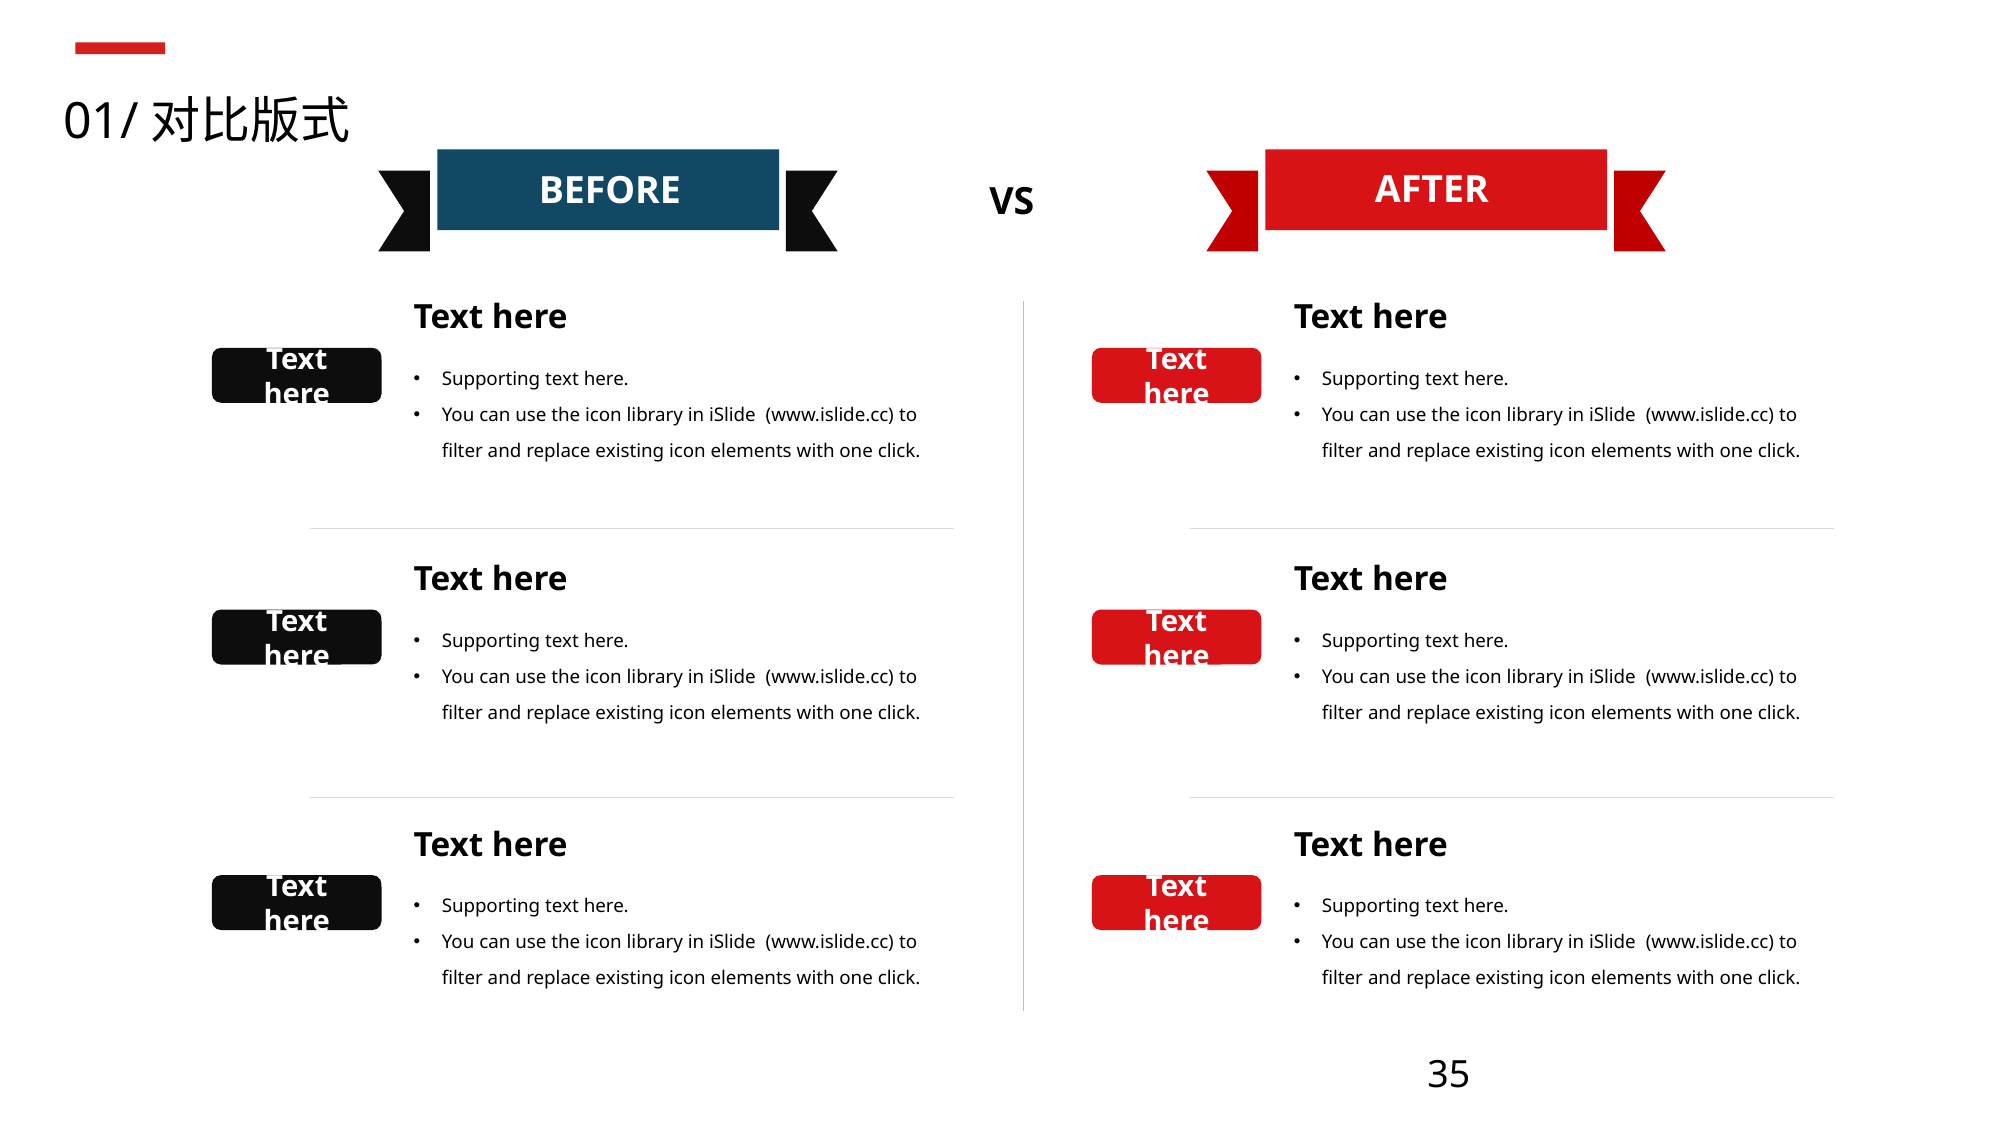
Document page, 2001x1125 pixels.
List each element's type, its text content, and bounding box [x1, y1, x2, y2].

text_box [1265, 171, 1608, 231]
text_box [785, 171, 838, 252]
text_box [1614, 171, 1666, 252]
text_box [75, 42, 166, 55]
text_box BEFORE [523, 171, 715, 219]
text_box AFTER [1360, 171, 1518, 217]
text_box 01/对比版式 [48, 69, 1950, 171]
text_box [378, 171, 430, 252]
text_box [1094, 258, 1834, 1059]
text_box [1206, 171, 1259, 252]
slide_number 35 [1412, 1042, 1863, 1103]
text_box VS [965, 171, 1059, 230]
text_box [437, 171, 780, 231]
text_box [215, 258, 954, 1059]
